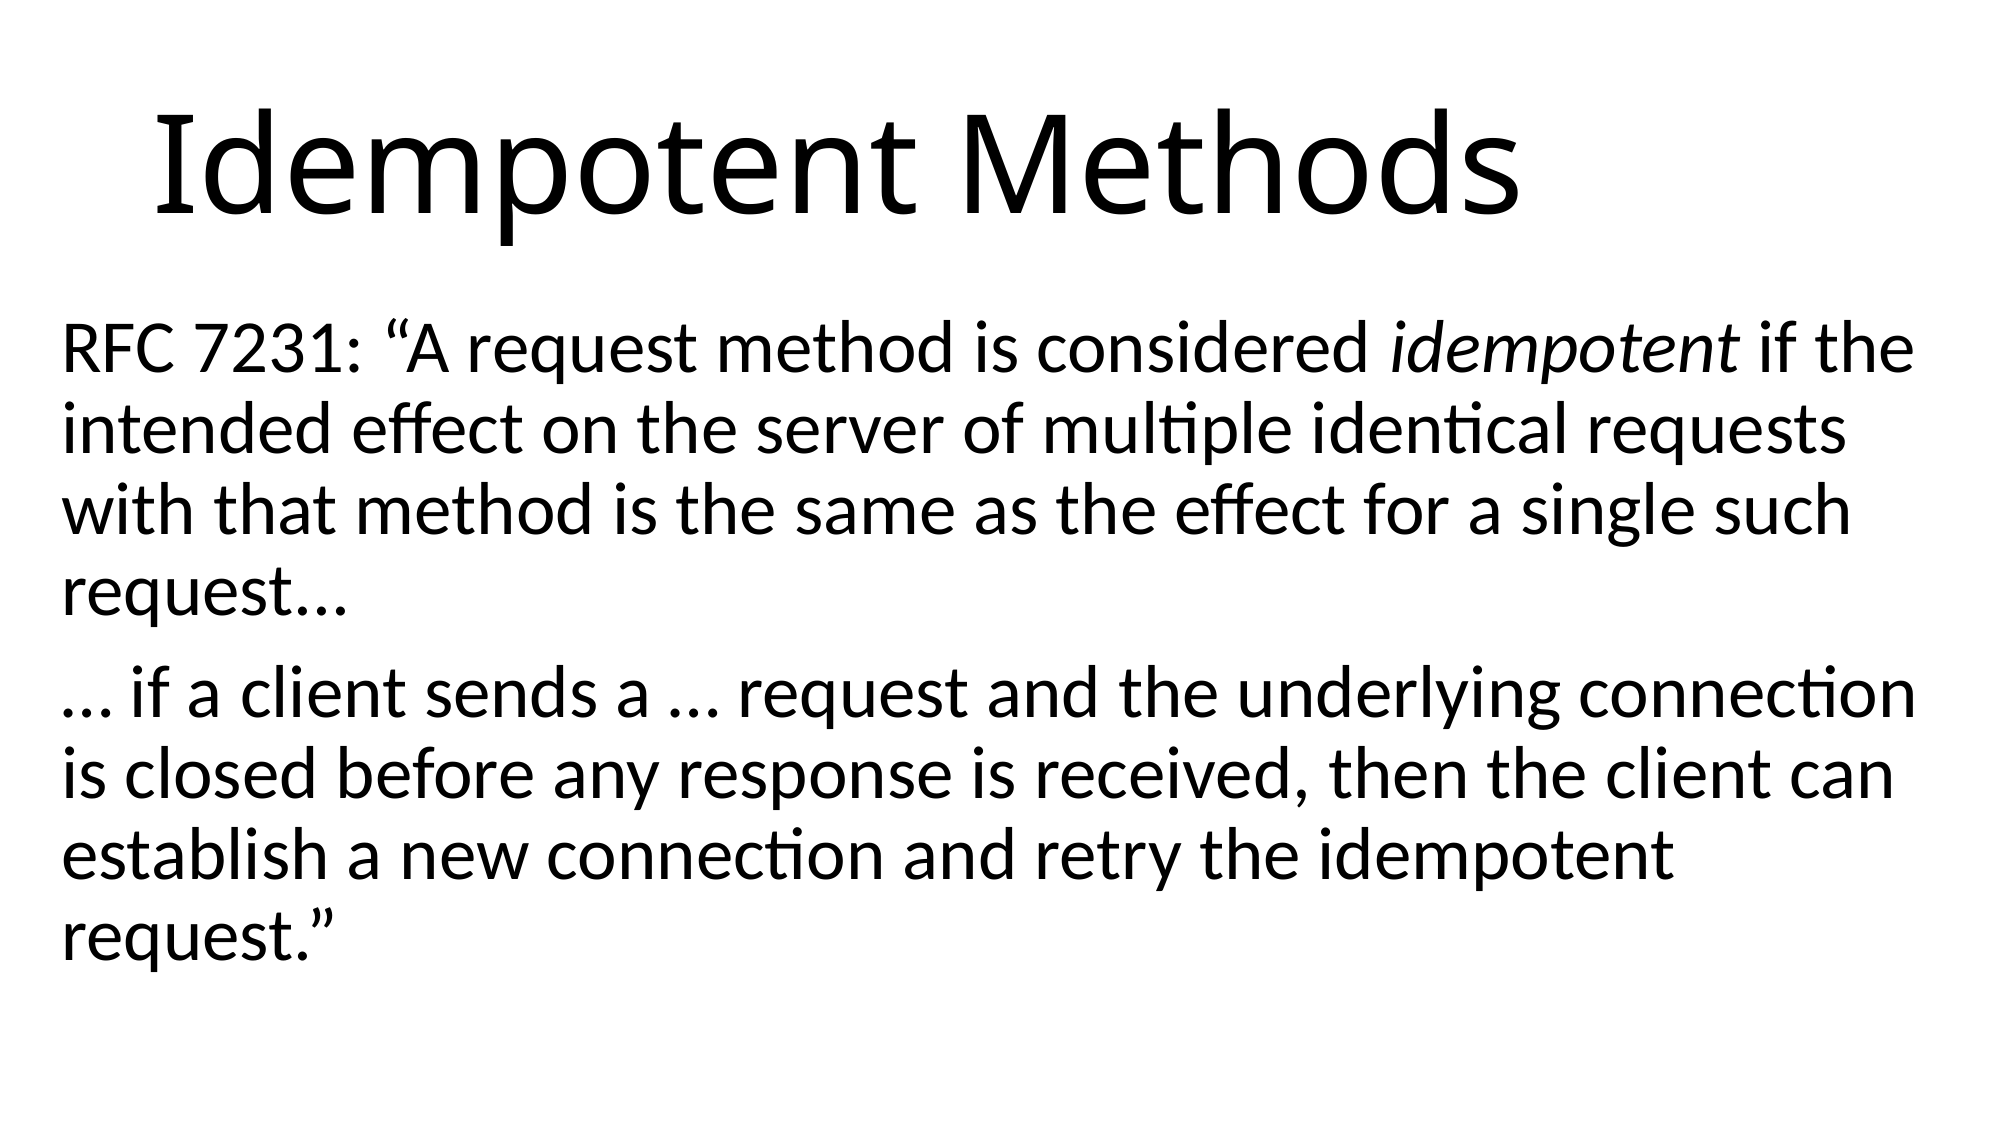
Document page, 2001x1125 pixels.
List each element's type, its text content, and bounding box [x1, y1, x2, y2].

title Idempotent Methods [137, 59, 1863, 278]
list RFC 7231: “A request method is considered idempotent if the intended effect on the server of multiple identical requests with that method is the same as the effect for a single such request... … if a client sends a … request and the underlying connection is closed before any response is received, then the client can establish a new connection and retry the idempotent request.” [46, 300, 1948, 1077]
